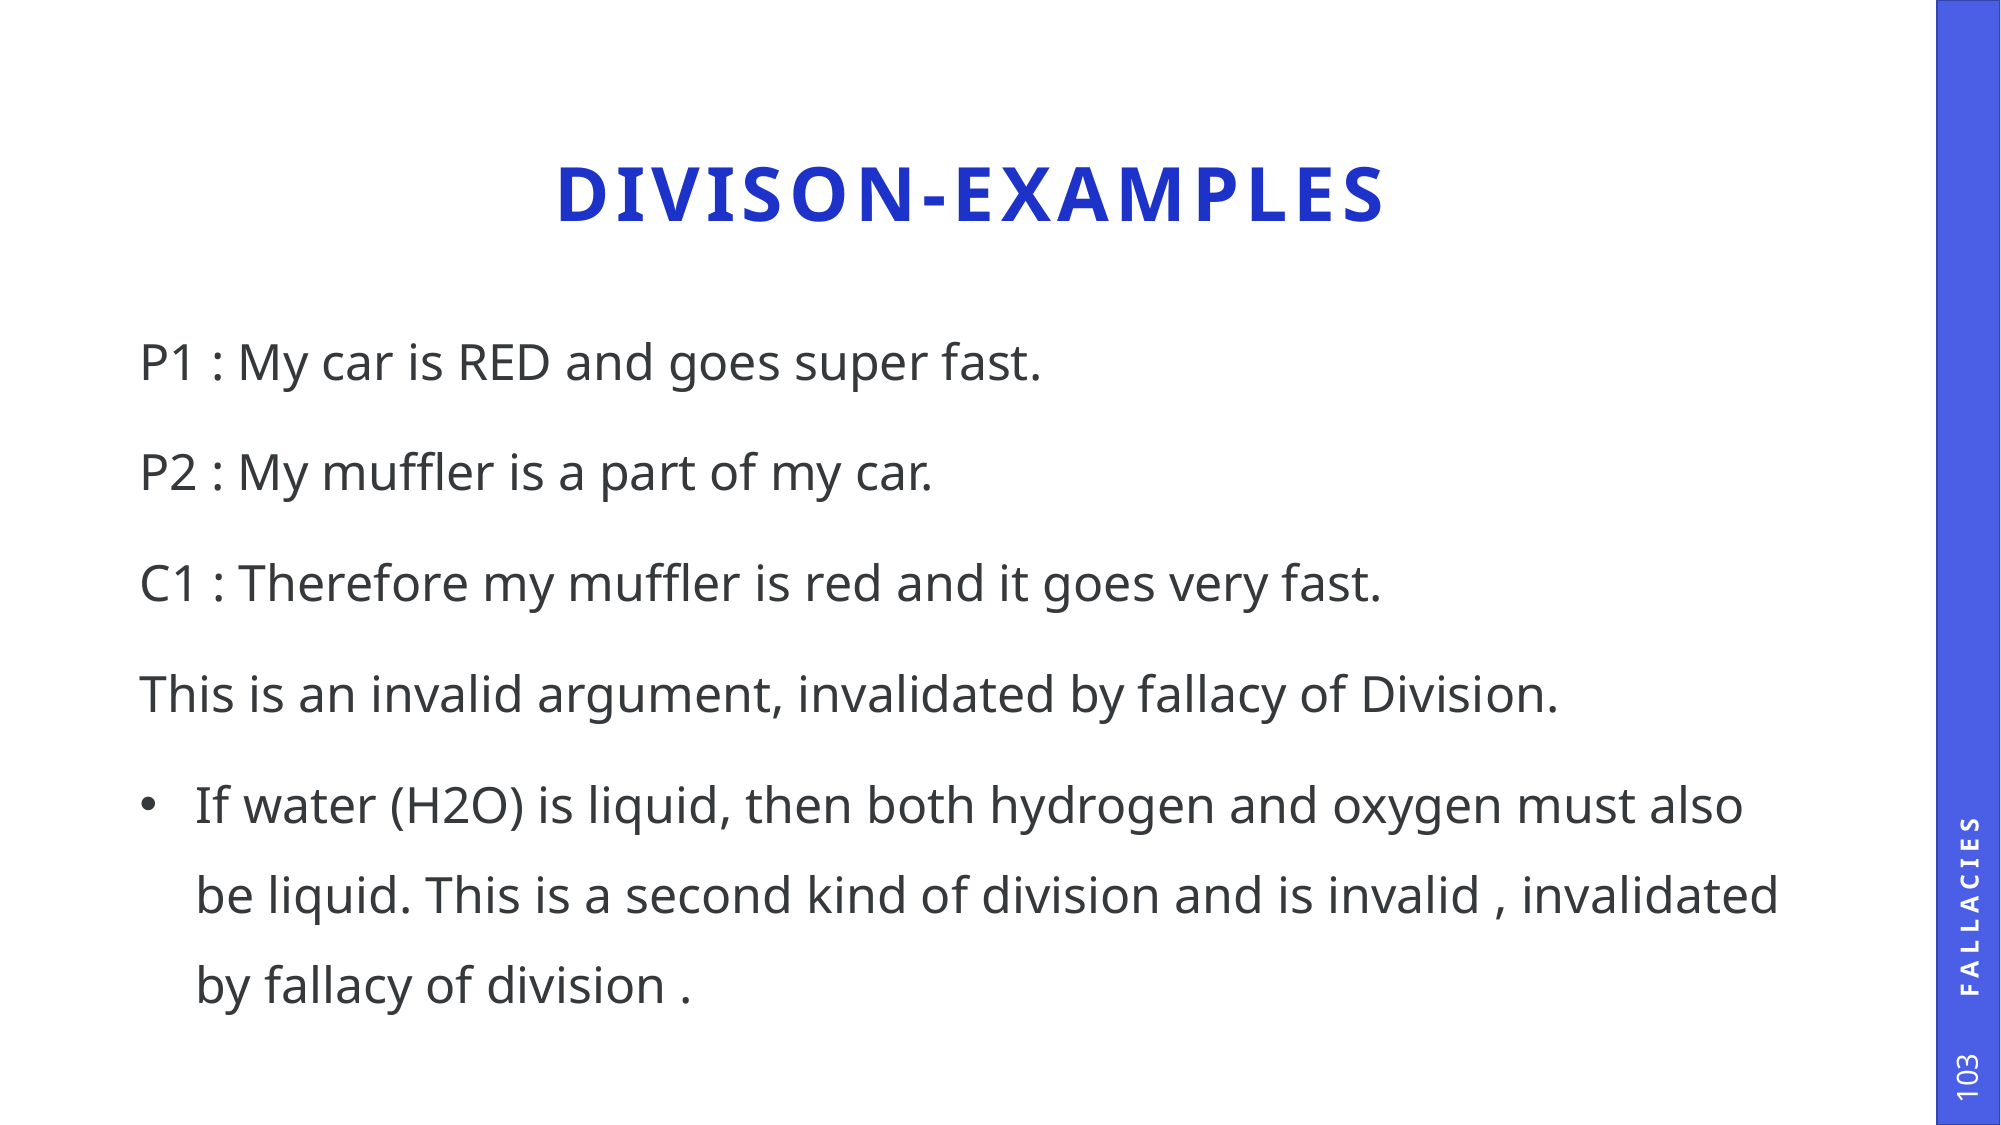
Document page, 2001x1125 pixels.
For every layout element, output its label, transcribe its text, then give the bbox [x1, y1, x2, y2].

title DIVISON-Examples [139, 143, 1800, 251]
slide_number 103 [1937, 1032, 2000, 1125]
list P1 : My car is RED and goes super fast. P2 : My muffler is a part of my car. C1 : Therefore my muffler is red and it goes very fast. This is an invalid argument, invalidated by fallacy of Division. If water (H2O) is liquid, then both hydrogen and oxygen must also be liquid. This is a second kind of division and is invalid , invalidated by fallacy of division . [139, 299, 1801, 1014]
footer Fallacies [1937, 0, 2000, 1032]
